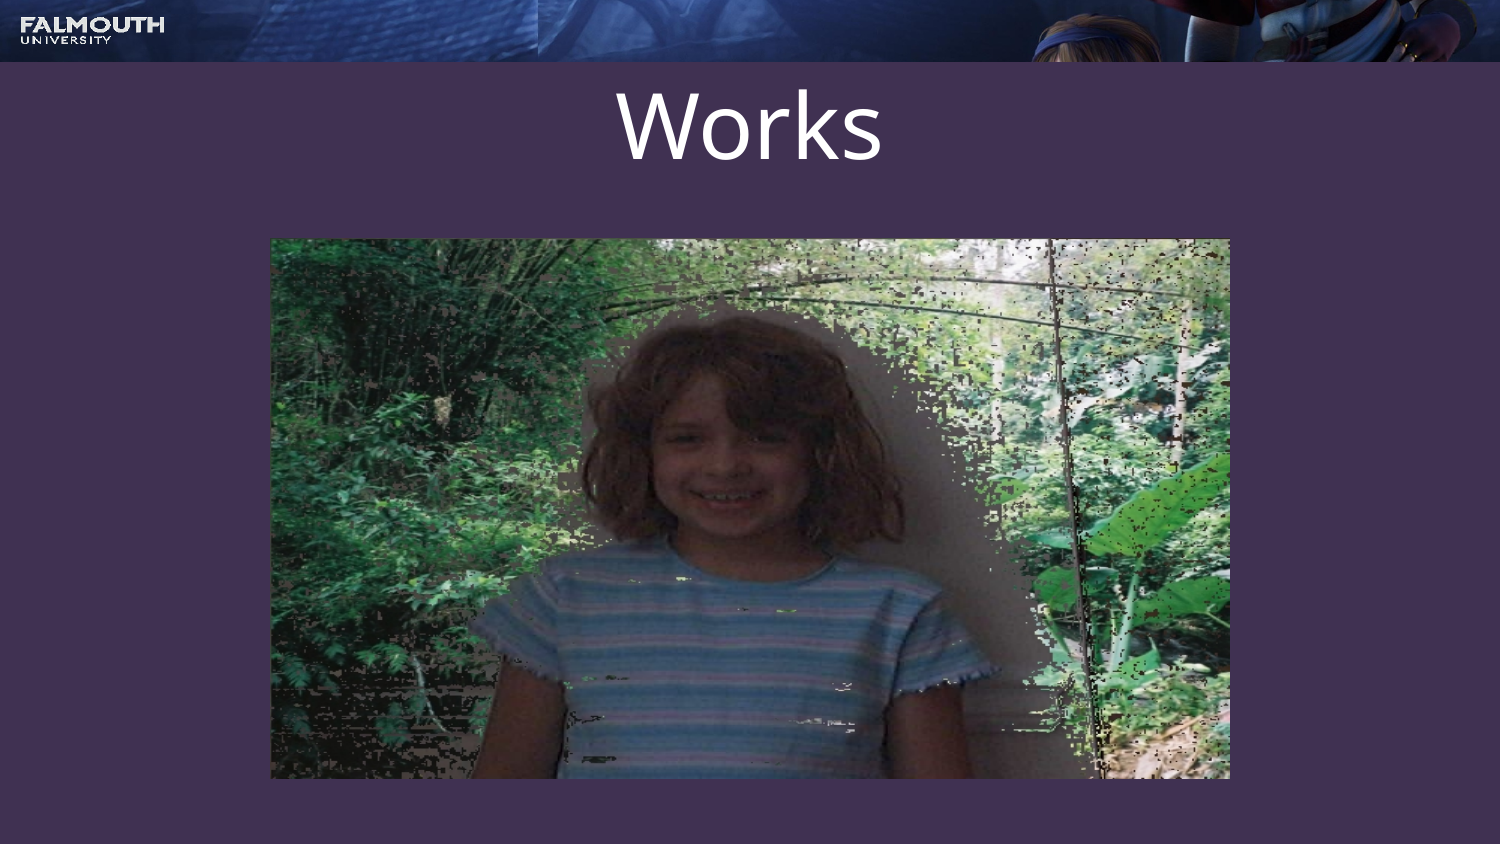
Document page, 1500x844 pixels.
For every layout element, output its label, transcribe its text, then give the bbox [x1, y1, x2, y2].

picture [0, 0, 1500, 62]
title Works [75, 52, 1425, 194]
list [269, 237, 1231, 779]
